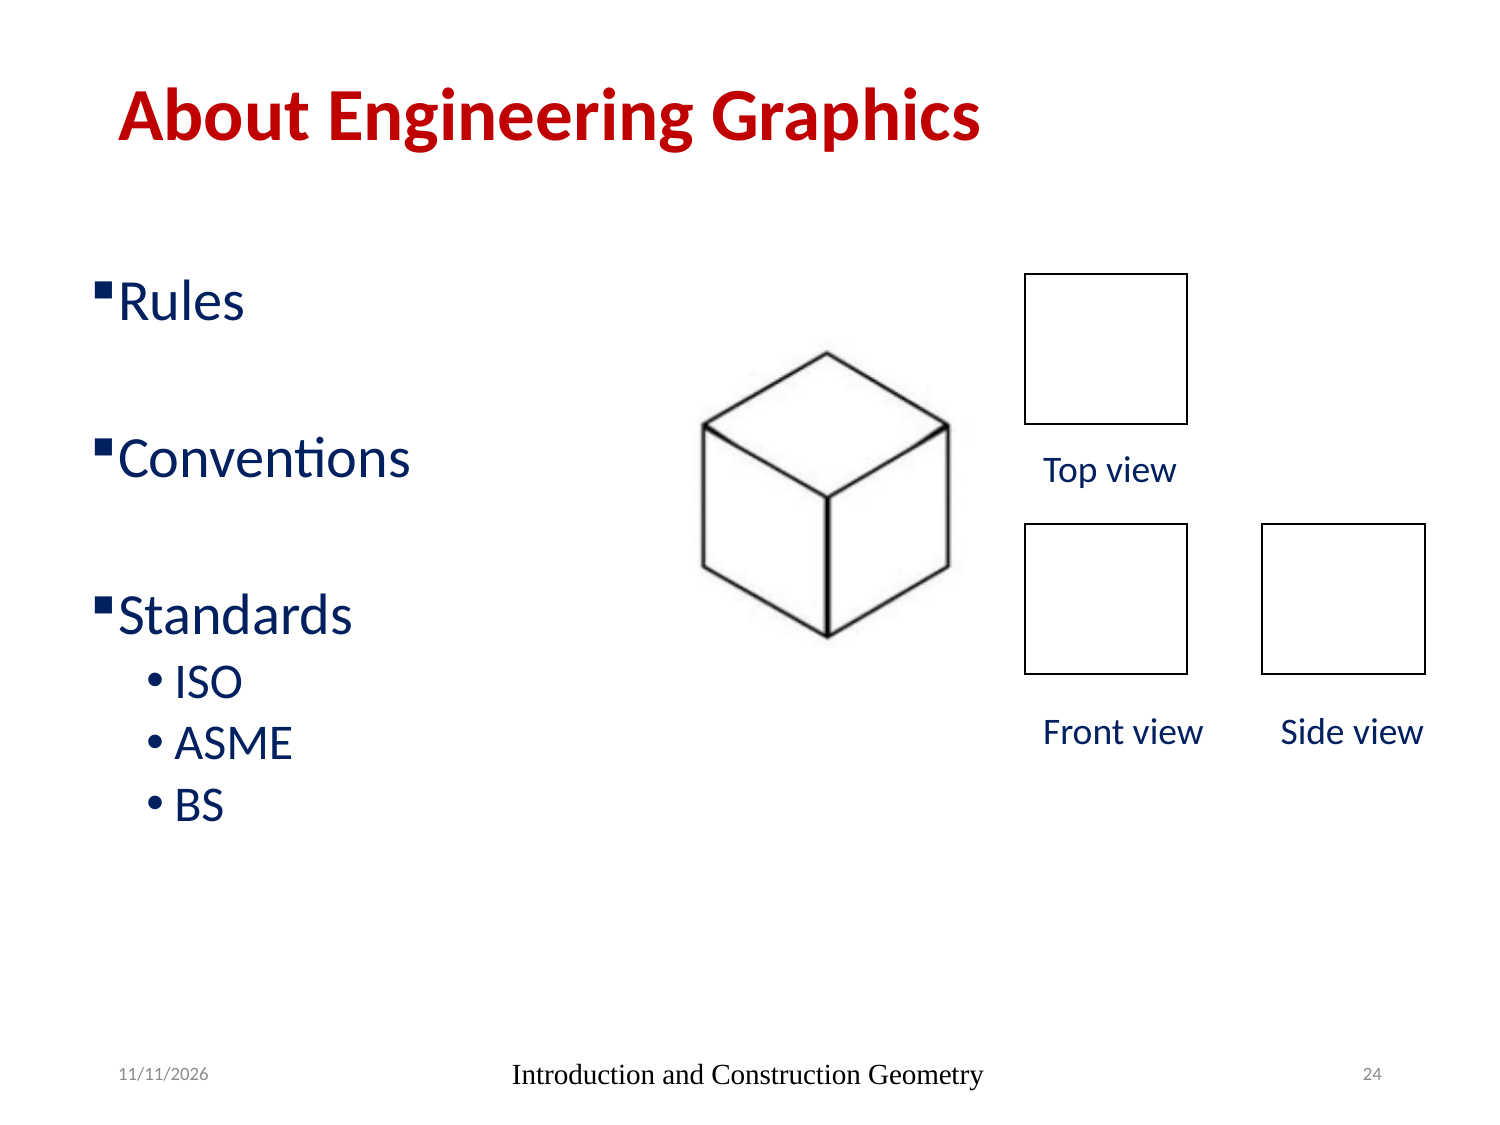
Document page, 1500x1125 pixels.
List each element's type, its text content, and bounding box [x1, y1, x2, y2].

title About Engineering Graphics [103, 7, 1397, 225]
slide_number 24 [1059, 1042, 1397, 1103]
list Rules Conventions Standards ISO ASME BS [75, 262, 738, 1005]
text_box Front view [1028, 699, 1241, 760]
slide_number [103, 1042, 441, 1103]
picture [668, 335, 988, 648]
text_box [1261, 523, 1426, 675]
footer Introduction and Construction Geometry [496, 1042, 1004, 1103]
text_box [1024, 273, 1188, 425]
text_box Side view [1265, 699, 1475, 760]
text_box [1024, 523, 1188, 675]
text_box Top view [1028, 437, 1216, 498]
